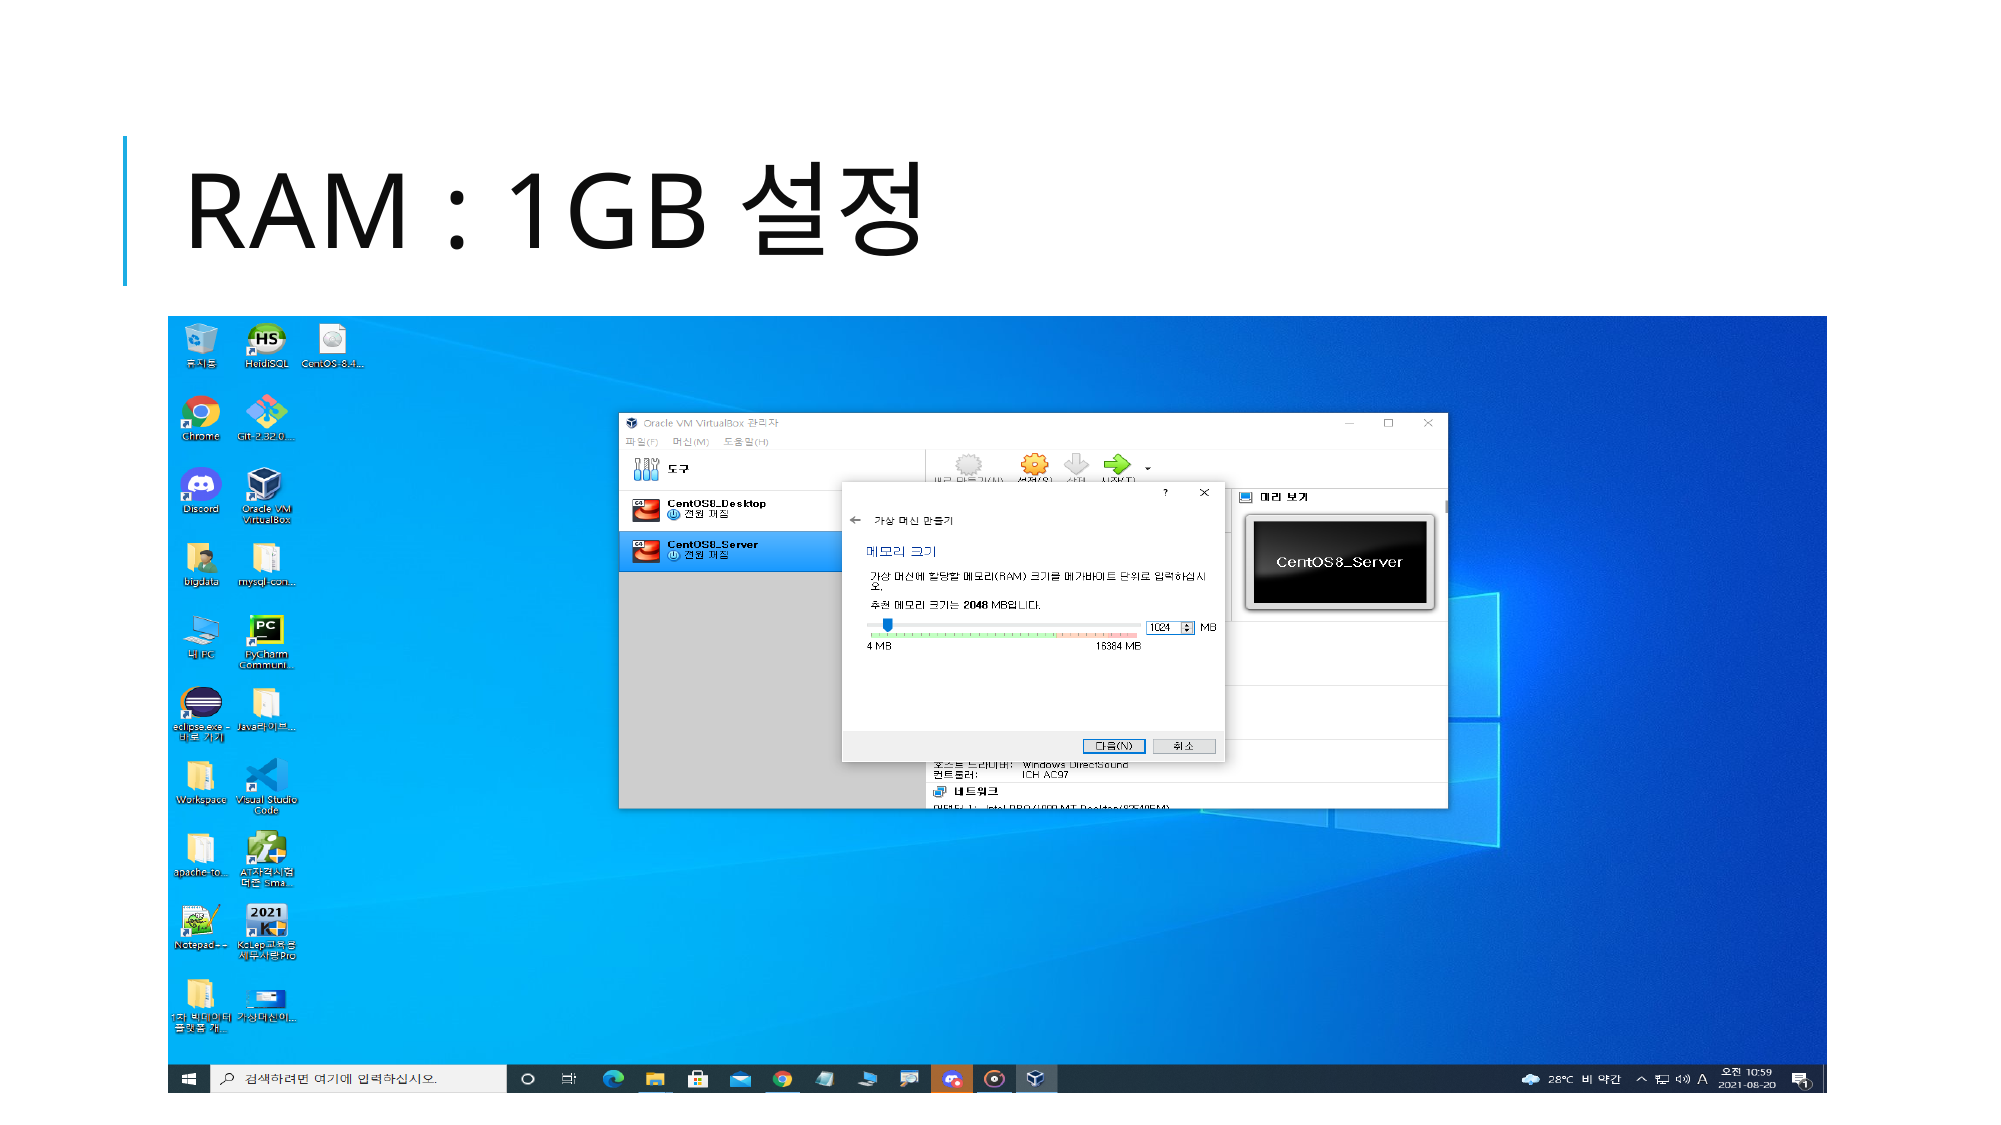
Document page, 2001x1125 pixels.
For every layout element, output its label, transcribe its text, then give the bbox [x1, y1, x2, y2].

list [167, 316, 1827, 1094]
title Ram : 1gb설정 [168, 96, 1763, 312]
